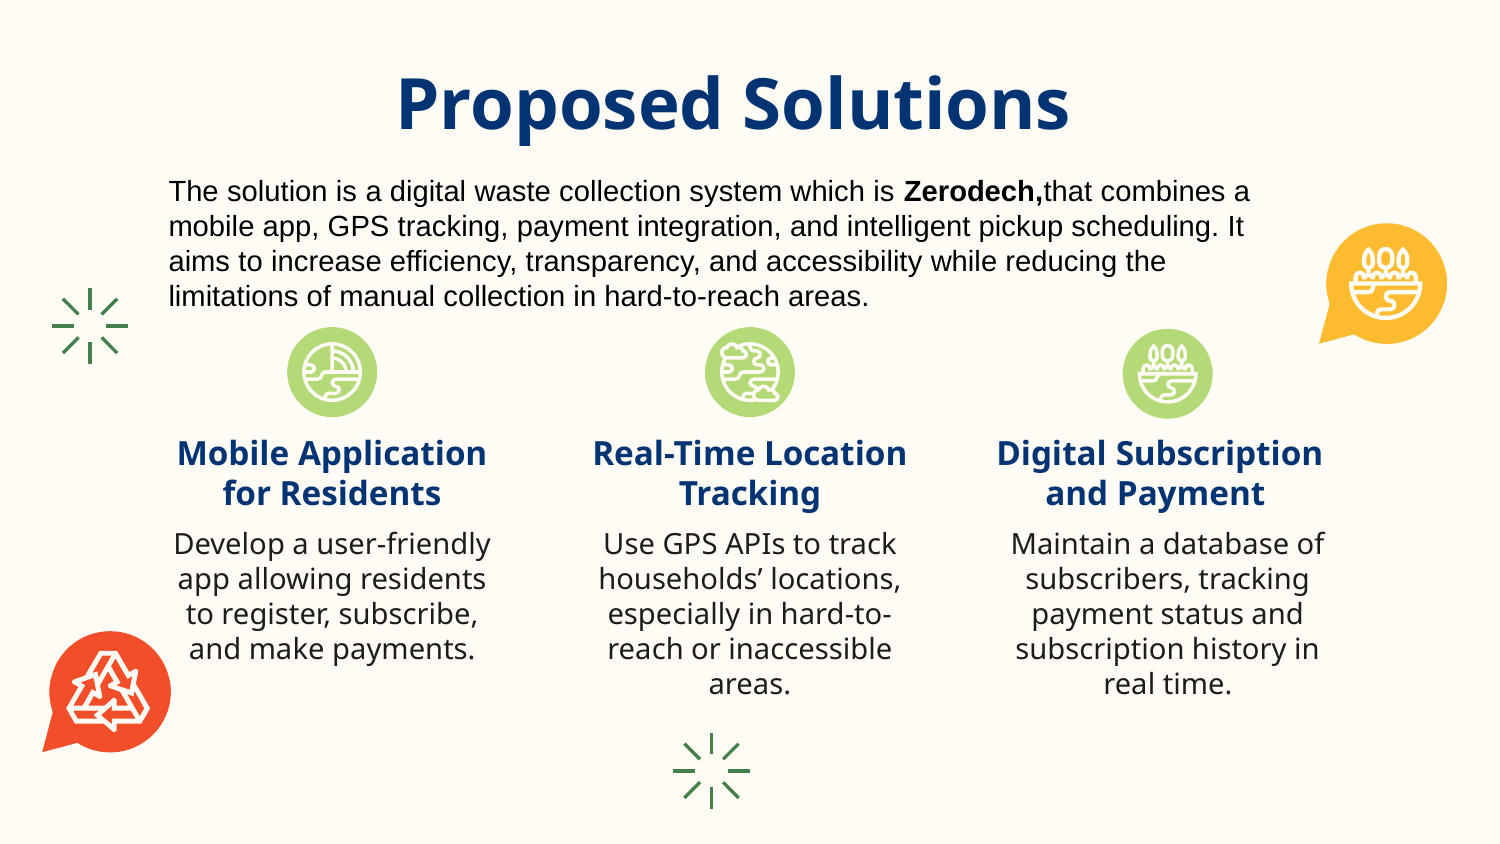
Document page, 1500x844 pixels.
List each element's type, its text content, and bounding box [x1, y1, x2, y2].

subtitle Use GPS APIs to track households’ locations, especially in hard-to-reach or inaccessible areas. [571, 528, 929, 688]
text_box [41, 630, 171, 753]
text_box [704, 326, 796, 418]
subtitle Real-Time Location Tracking [571, 440, 929, 528]
subtitle Maintain a database of subscribers, tracking payment status and subscription history in real time. [989, 528, 1347, 697]
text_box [672, 732, 751, 810]
subtitle Mobile Application for Residents [153, 440, 511, 528]
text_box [1122, 328, 1213, 419]
subtitle Develop a user-friendly app allowing residents to register, subscribe, and make payments. [153, 528, 511, 688]
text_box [1318, 222, 1448, 345]
text_box The solution is a digital waste collection system which is Zerodech,that combines a mobile app, GPS tracking, payment integration, and intelligent pickup scheduling. It aims to increase efficiency, transparency, and accessibility while reducing the limitations of manual collection in hard-to-reach areas. [153, 165, 1313, 354]
subtitle Digital Subscription and Payment [959, 440, 1361, 528]
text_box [286, 326, 378, 418]
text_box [51, 287, 129, 365]
title Proposed Solutions [101, 44, 1366, 137]
